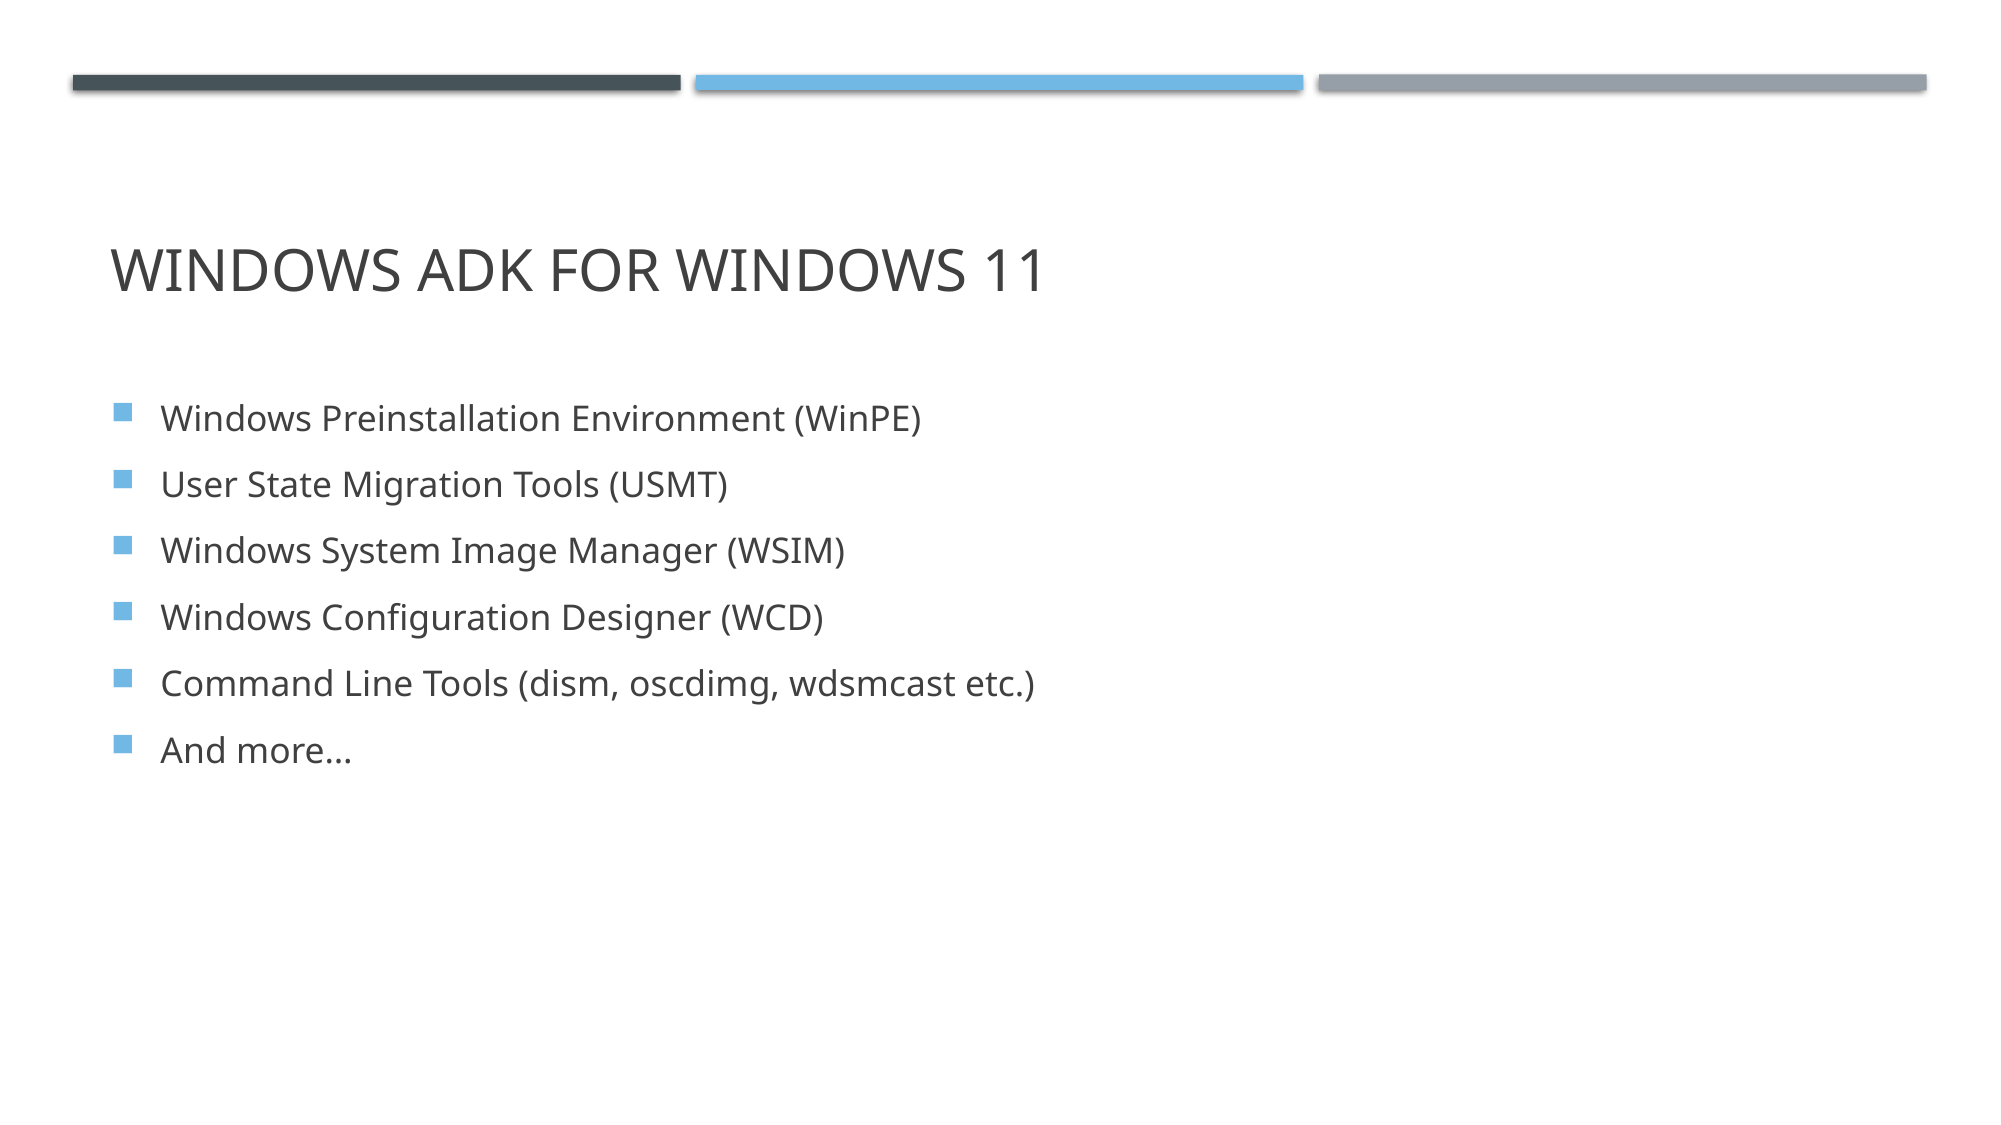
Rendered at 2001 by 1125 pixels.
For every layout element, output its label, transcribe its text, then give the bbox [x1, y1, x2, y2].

list Windows Preinstallation Environment (WinPE) User State Migration Tools (USMT) Windows System Image Manager (WSIM) Windows Configuration Designer (WCD) Command Line Tools (dism, oscdimg, wdsmcast etc.) And more… [95, 383, 1905, 981]
title Windows ADK for Windows 11 [95, 115, 1905, 311]
